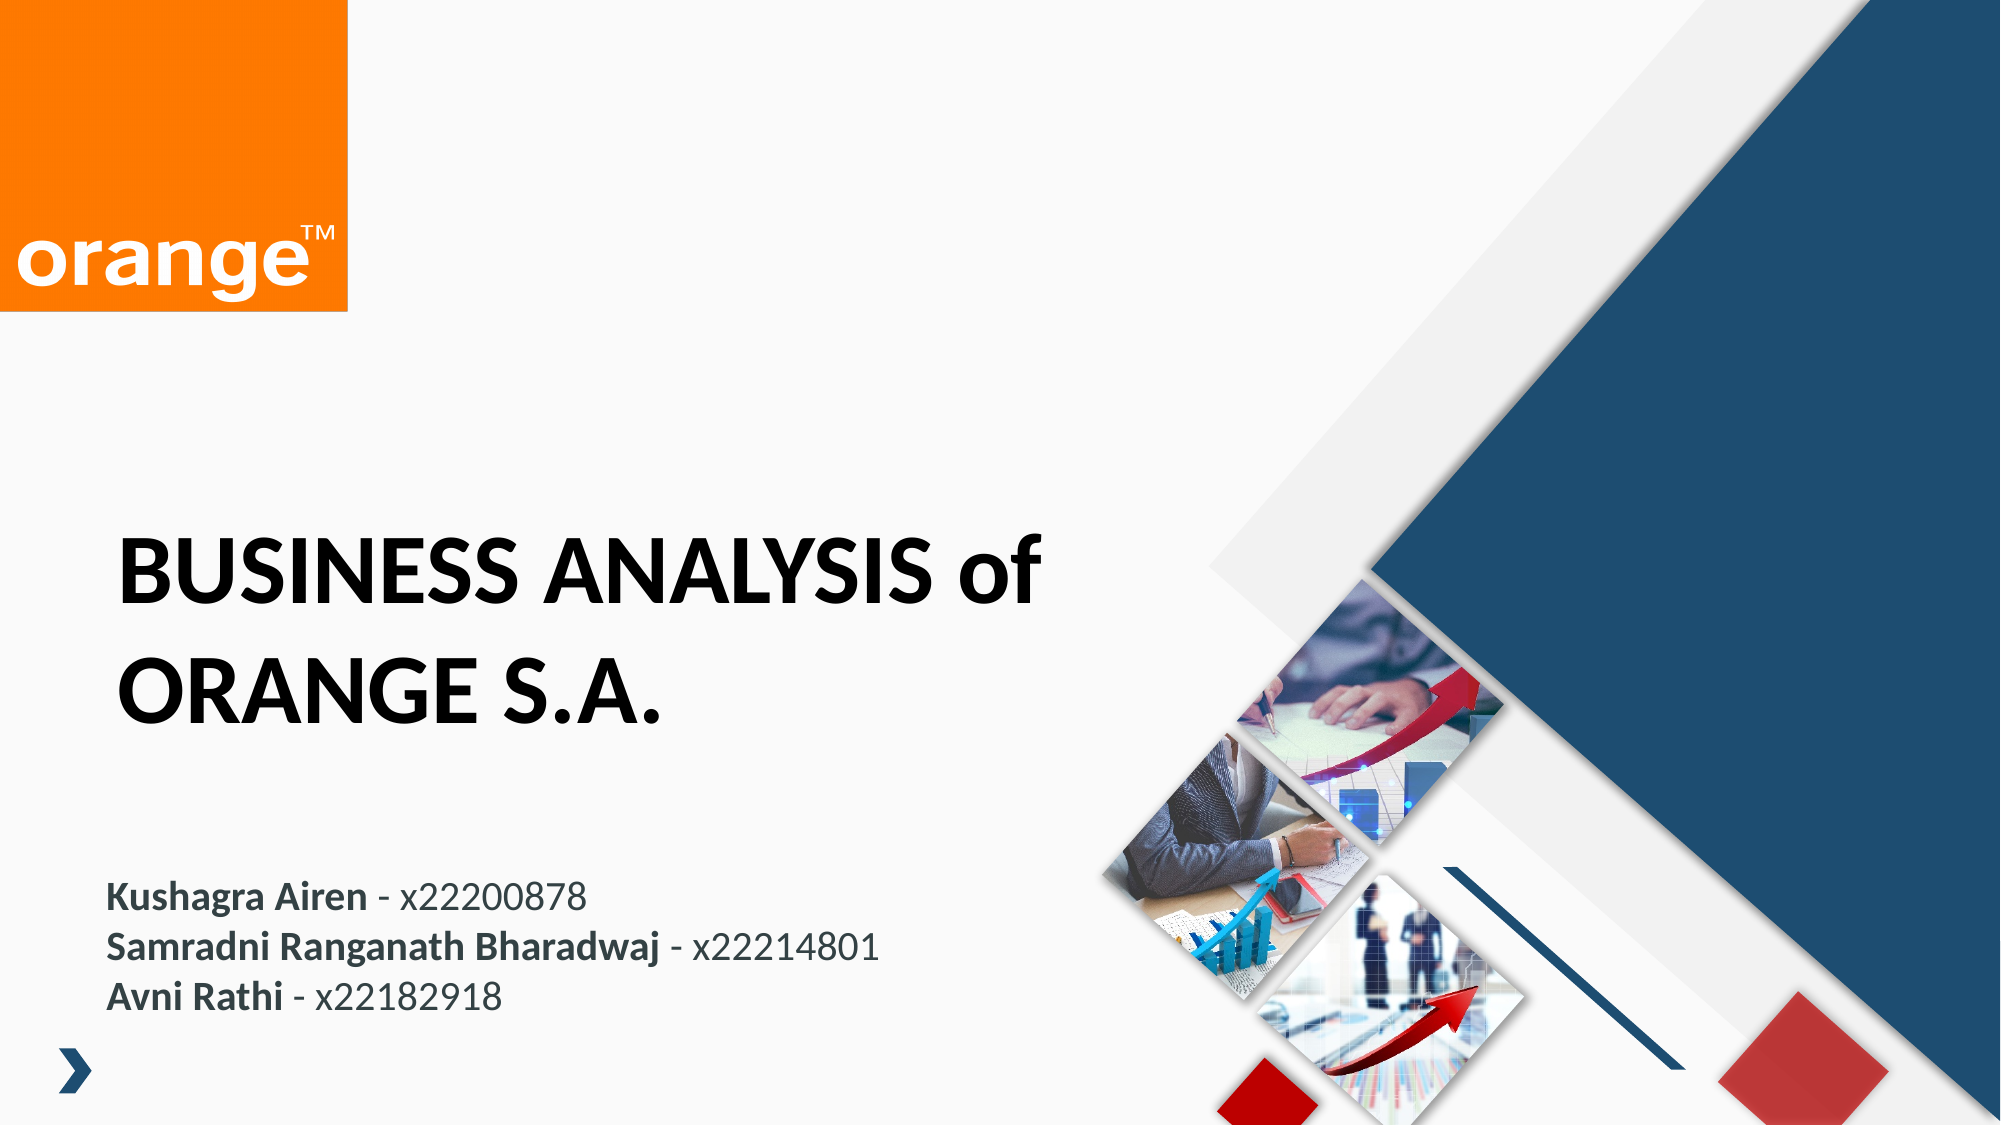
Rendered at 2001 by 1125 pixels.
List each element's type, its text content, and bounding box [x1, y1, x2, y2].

text_box BUSINESS ANALYSIS of ORANGE S.A. [103, 495, 1244, 751]
text_box Kushagra Airen - x22200878 Samradni Ranganath Bharadwaj - x22214801 Avni Rathi - x22182918 [91, 861, 1077, 1077]
picture [1256, 875, 1525, 1125]
text_box [56, 1047, 91, 1095]
picture [1101, 747, 1370, 1000]
picture [1244, 579, 1504, 847]
picture [0, 0, 348, 312]
